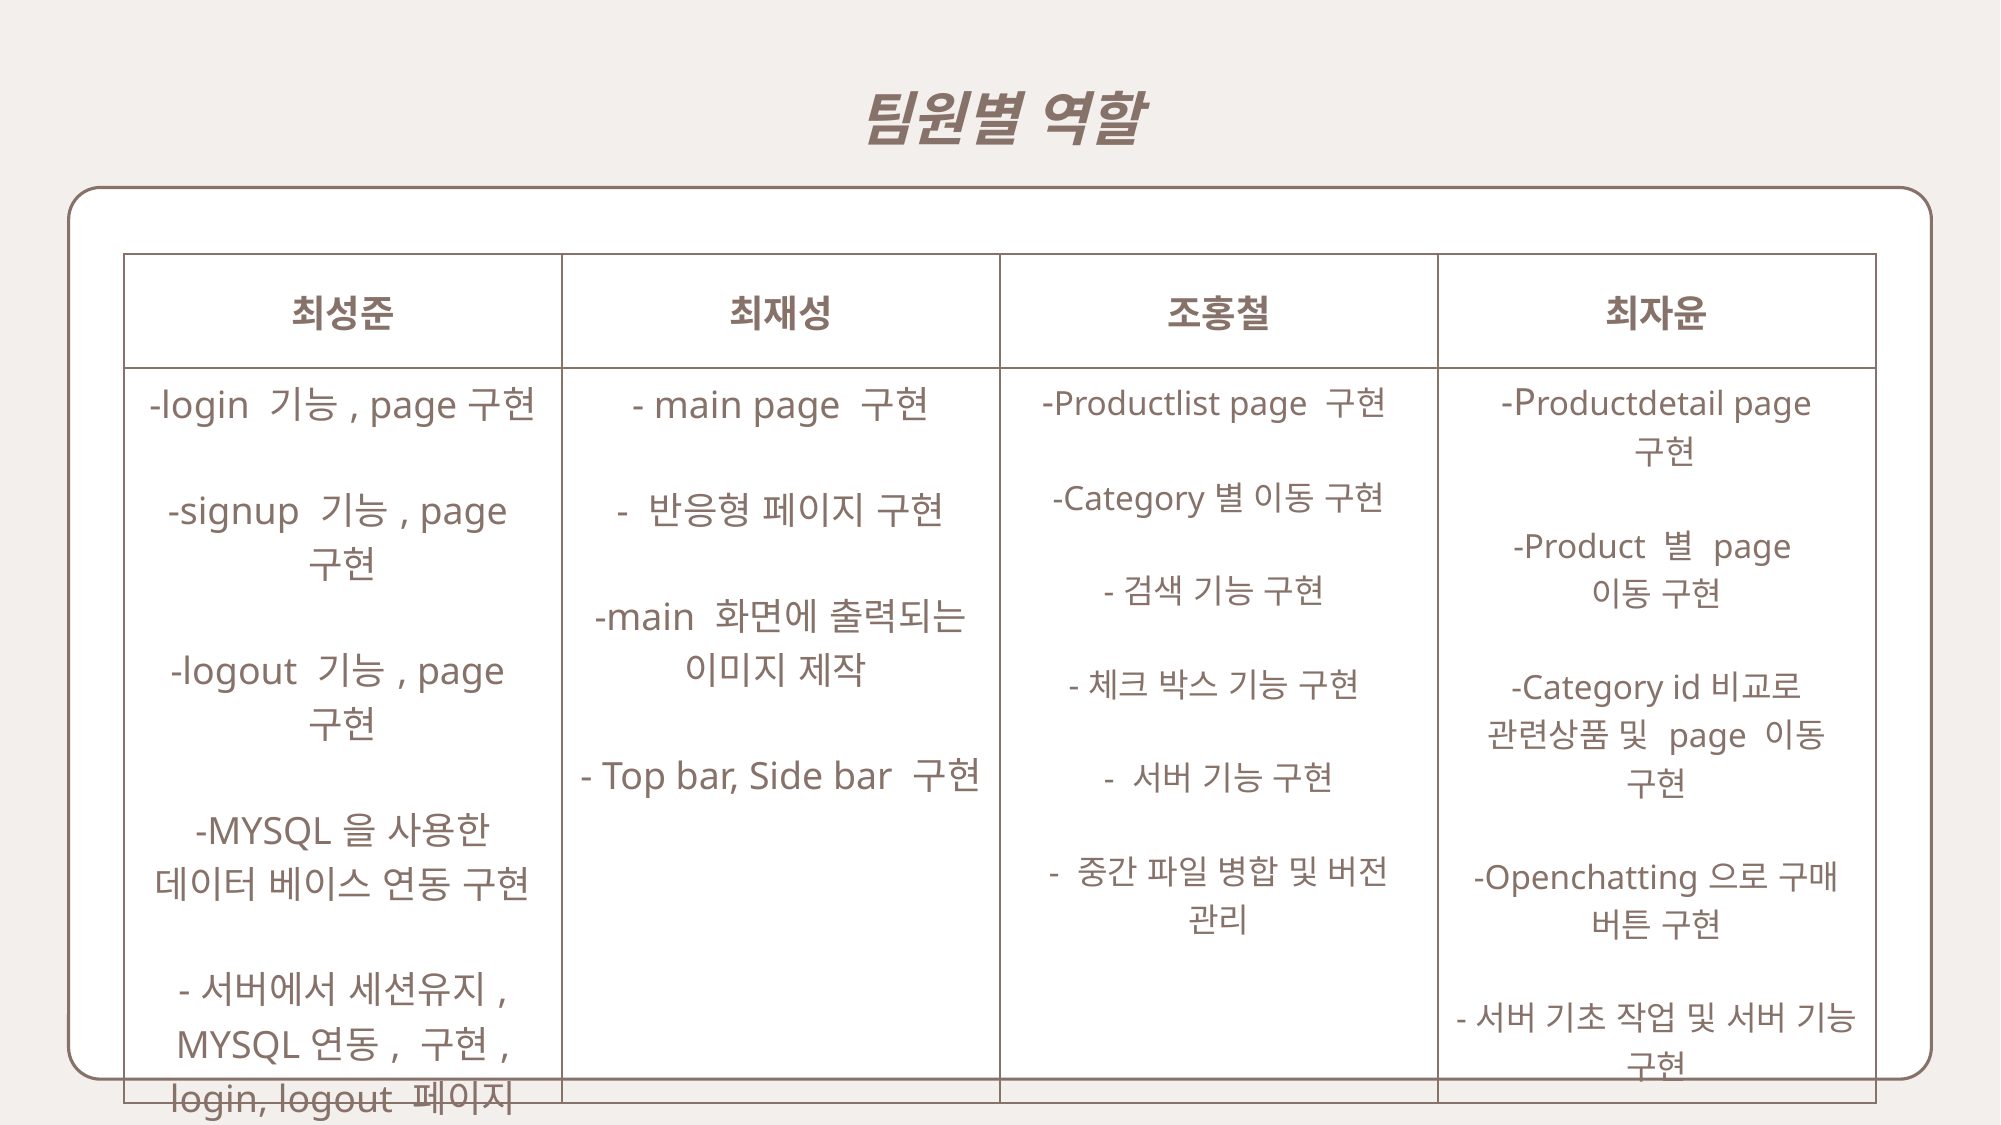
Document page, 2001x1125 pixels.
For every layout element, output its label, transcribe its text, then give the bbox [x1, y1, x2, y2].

table_header 최성준 [125, 255, 561, 367]
table_header 최자윤 [1439, 255, 1875, 367]
table_header 조홍철 [1001, 255, 1437, 367]
table_cell -Productdetail page 구현 -Product 별 page 이동 구현 -Category id비교로 관련상품 및 page 이동 구현 -Openchatting으로 구매 버튼 구현 -서버 기초 작업 및 서버 기능 구현 [1439, 369, 1875, 1102]
table_cell - main page 구현 - 반응형 페이지 구현 -main 화면에 출력되는 이미지 제작 - Top bar, Side bar 구현 [563, 369, 999, 1102]
table_cell -login 기능, page구현 -signup 기능, page구현 -logout 기능, page구현 -MYSQL을 사용한 데이터 베이스 연동 구현 -서버에서 세션유지, MYSQL연동, 구현, login, logout 페이지 express기능 구현 [125, 369, 561, 1102]
text_box [67, 186, 1933, 1081]
text_box 팀원별 역할 [512, 39, 1488, 159]
table_cell -Productlist page 구현 -Category별 이동 구현 -검색 기능 구현 -체크 박스 기능 구현 - 서버 기능 구현 - 중간 파일 병합 및 버전 관리 [1001, 369, 1437, 1102]
table_header 최재성 [563, 255, 999, 367]
